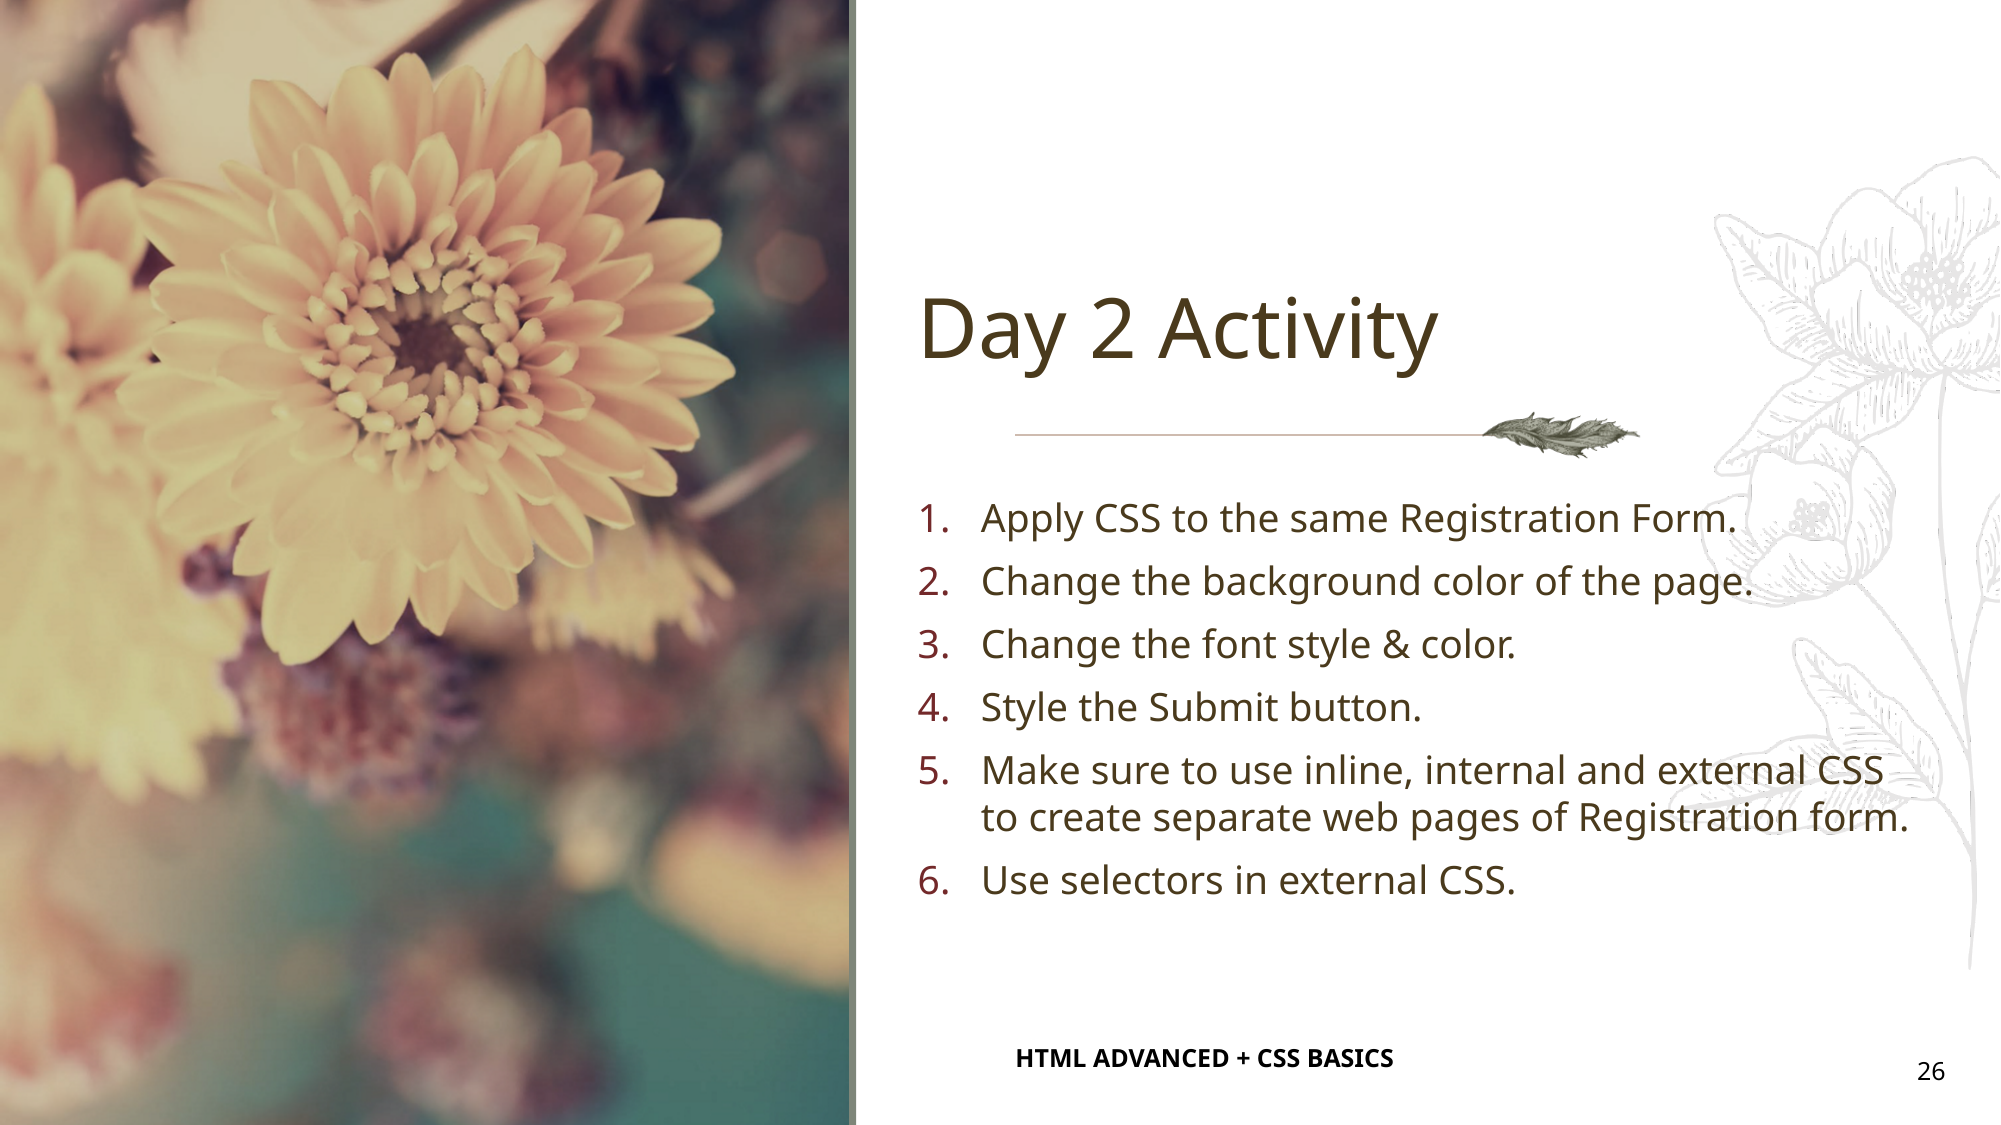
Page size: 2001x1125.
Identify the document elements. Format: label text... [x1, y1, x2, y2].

footer HTML ADVANCED + CSS BASICS [1000, 1042, 1676, 1103]
list Apply CSS to the same Registration Form. Change the background color of the page. Change the font style & color. Style the Submit button. Make sure to use inline, internal and external CSS to create separate web pages of Registration form. Use selectors in external CSS. [902, 486, 1929, 930]
picture [0, 0, 849, 1125]
slide_number 26 [1842, 1042, 1961, 1103]
picture [1481, 121, 2000, 1004]
title Day 2 Activity [902, 86, 1884, 384]
